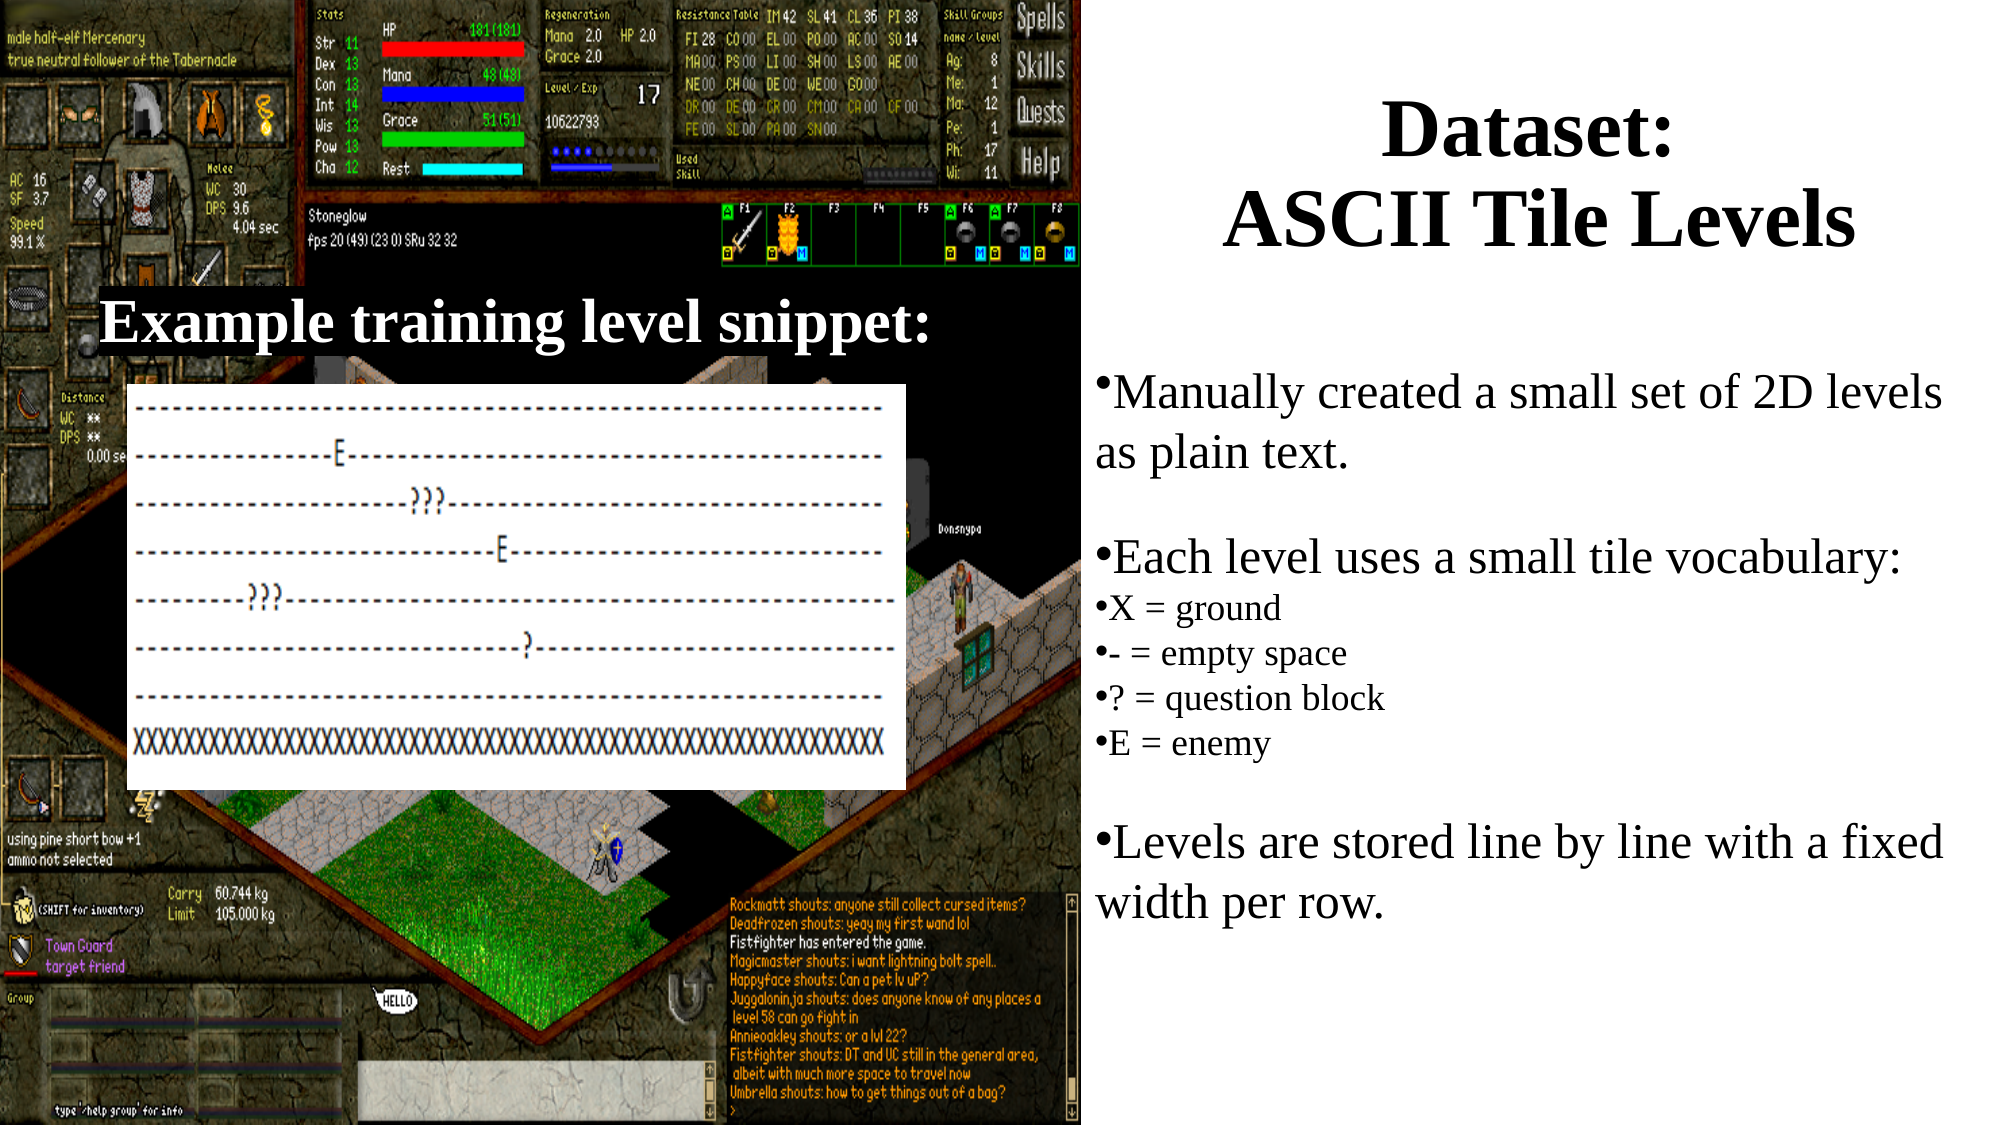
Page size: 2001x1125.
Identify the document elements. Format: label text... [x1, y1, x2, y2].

picture [0, 0, 1081, 1125]
title Dataset: ASCII Tile Levels [1081, 28, 2000, 273]
subtitle Manually created a small set of 2D levels as plain text. Each level uses a small tile vocabulary: X = ground - = empty space ? = question block E = enemy Levels are stored line by line with a fixed width per row. [1081, 332, 2000, 1000]
